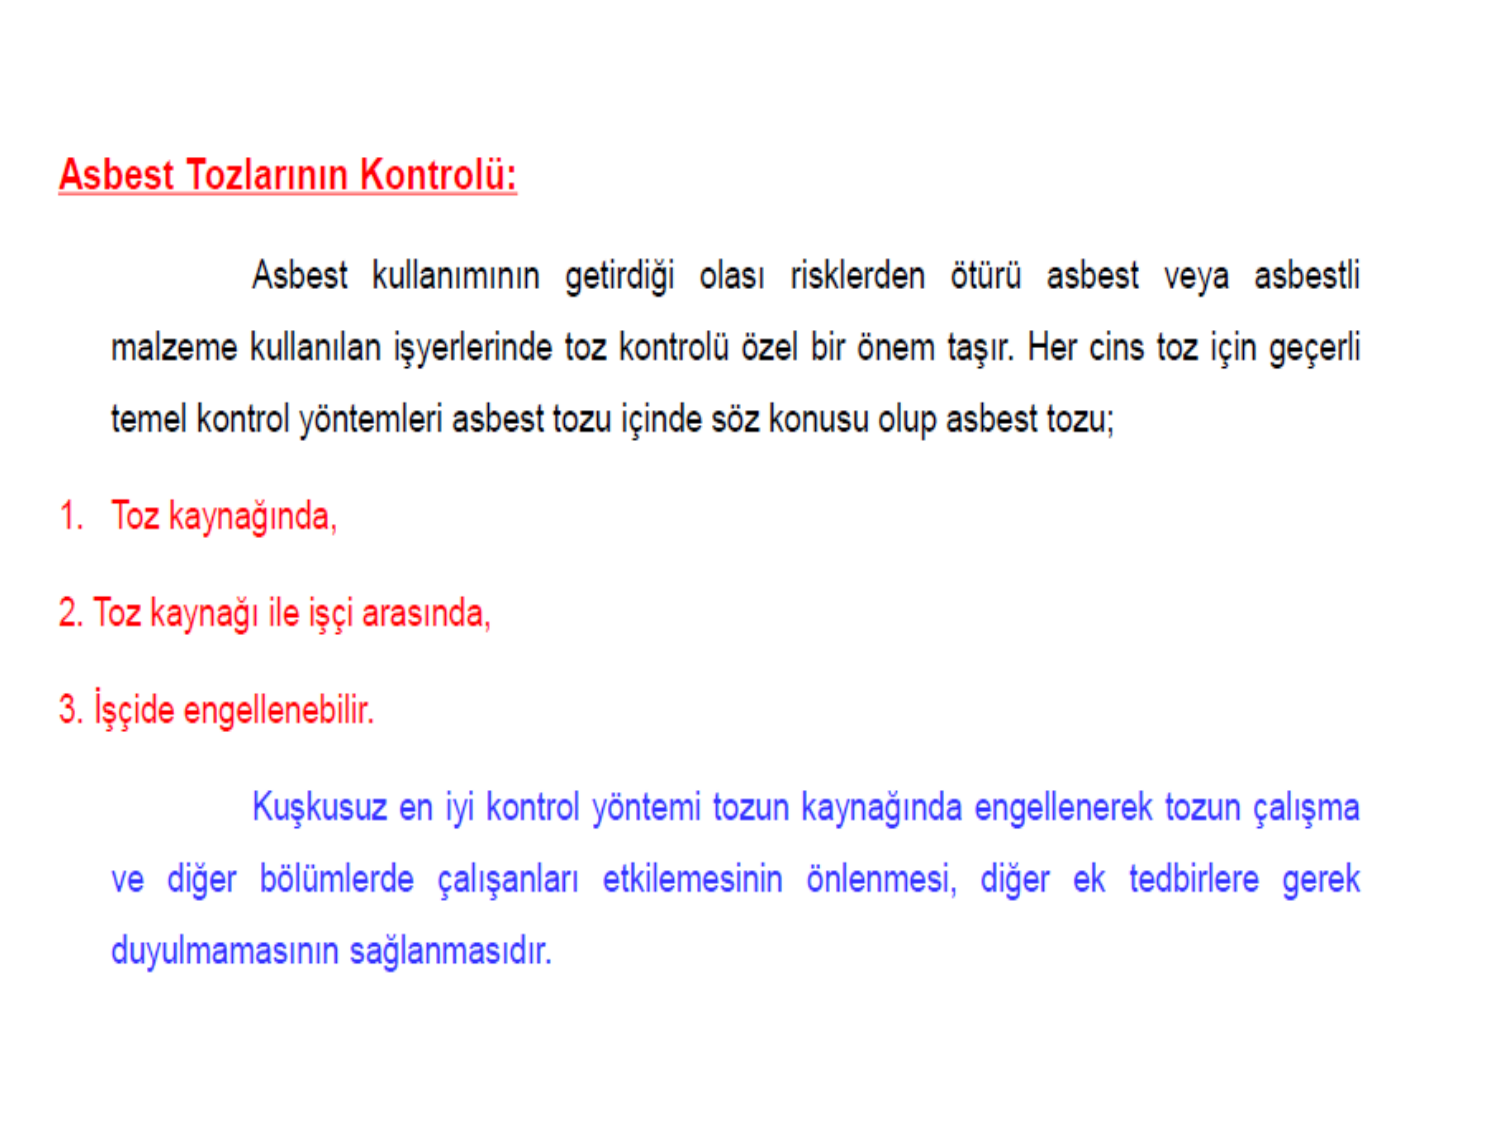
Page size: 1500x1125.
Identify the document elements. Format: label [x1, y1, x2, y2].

list [32, 136, 1395, 1000]
